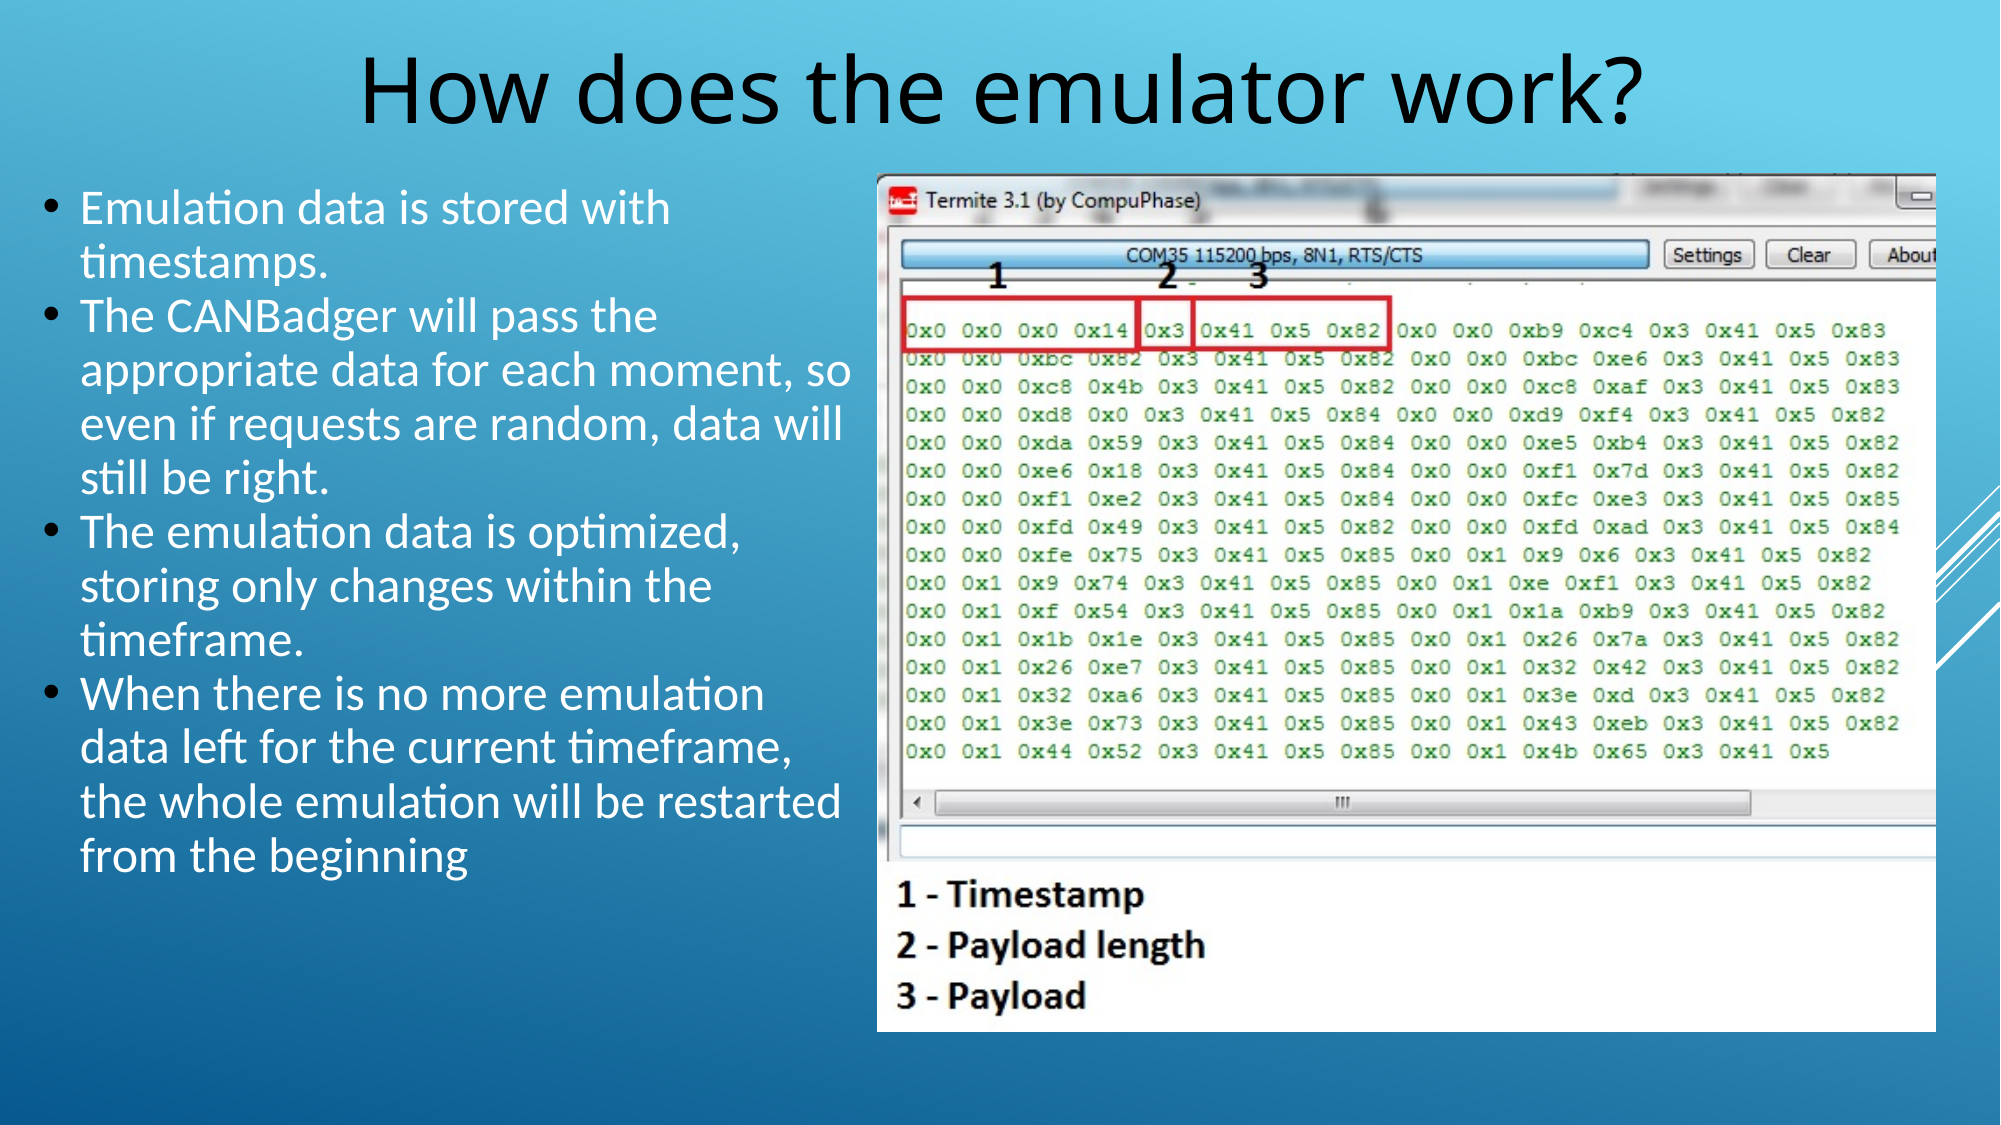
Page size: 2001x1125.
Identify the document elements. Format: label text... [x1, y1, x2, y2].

text_box Emulation data is stored with timestamps. The CANBadger will pass the appropriate data for each moment, so even if requests are random, data will still be right. The emulation data is optimized, storing only changes within the timeframe. When there is no more emulation data left for the current timeframe, the whole emulation will be restarted from the beginning [27, 173, 878, 1073]
text_box How does the emulator work? [138, 0, 1864, 173]
picture [877, 173, 1936, 1032]
